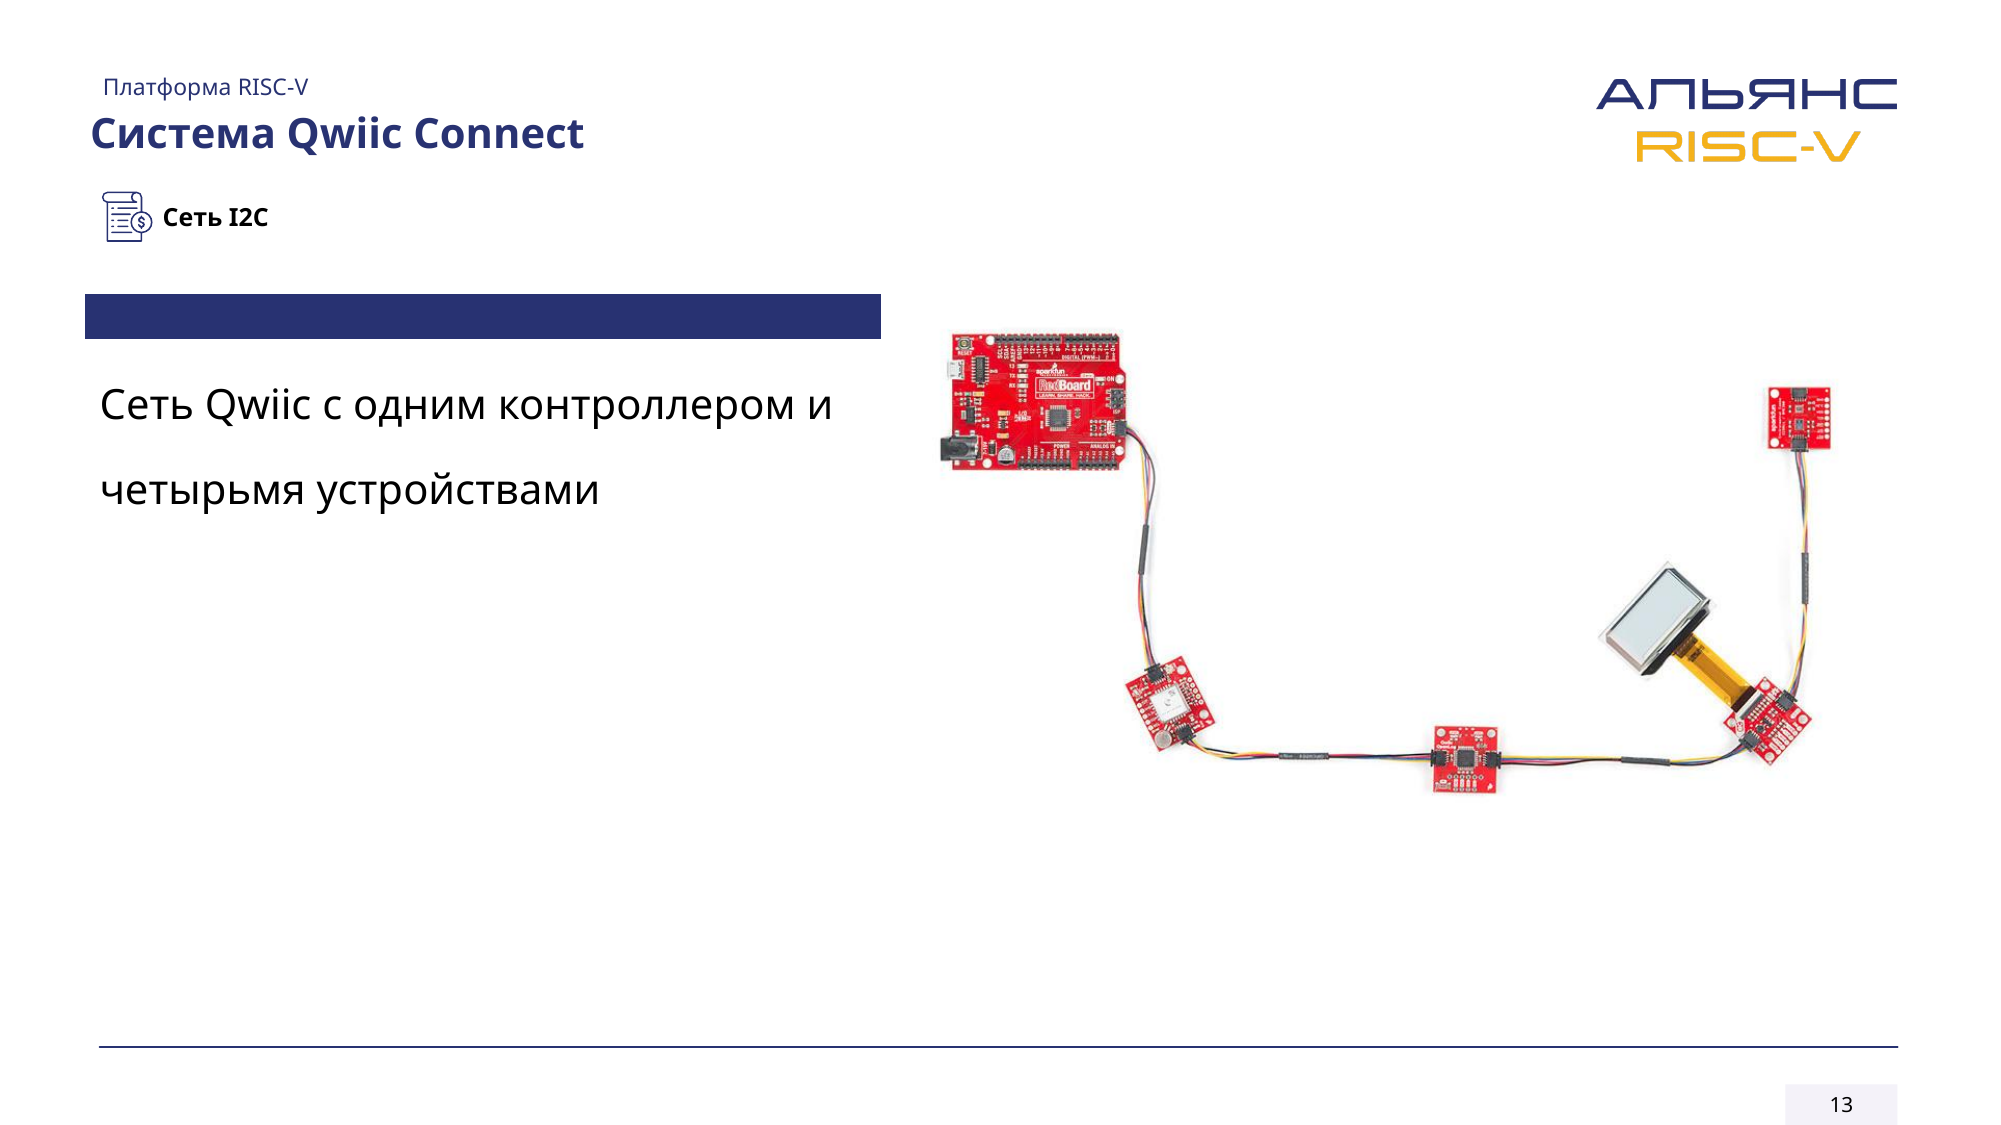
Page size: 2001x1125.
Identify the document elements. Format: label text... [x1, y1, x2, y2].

text_box Сеть I2C [162, 201, 1005, 232]
table_cell Сеть Qwiic с одним контроллером и четырьмя устройствами [85, 339, 882, 504]
text_box Система Qwiic Connect [75, 99, 600, 165]
table_header [85, 294, 881, 339]
text_box Платформа RISC-V [88, 65, 1624, 108]
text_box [101, 191, 153, 242]
picture [924, 296, 1862, 805]
table_cell [85, 504, 882, 549]
text_box 13 [1785, 1084, 1898, 1125]
picture [1595, 79, 1898, 162]
